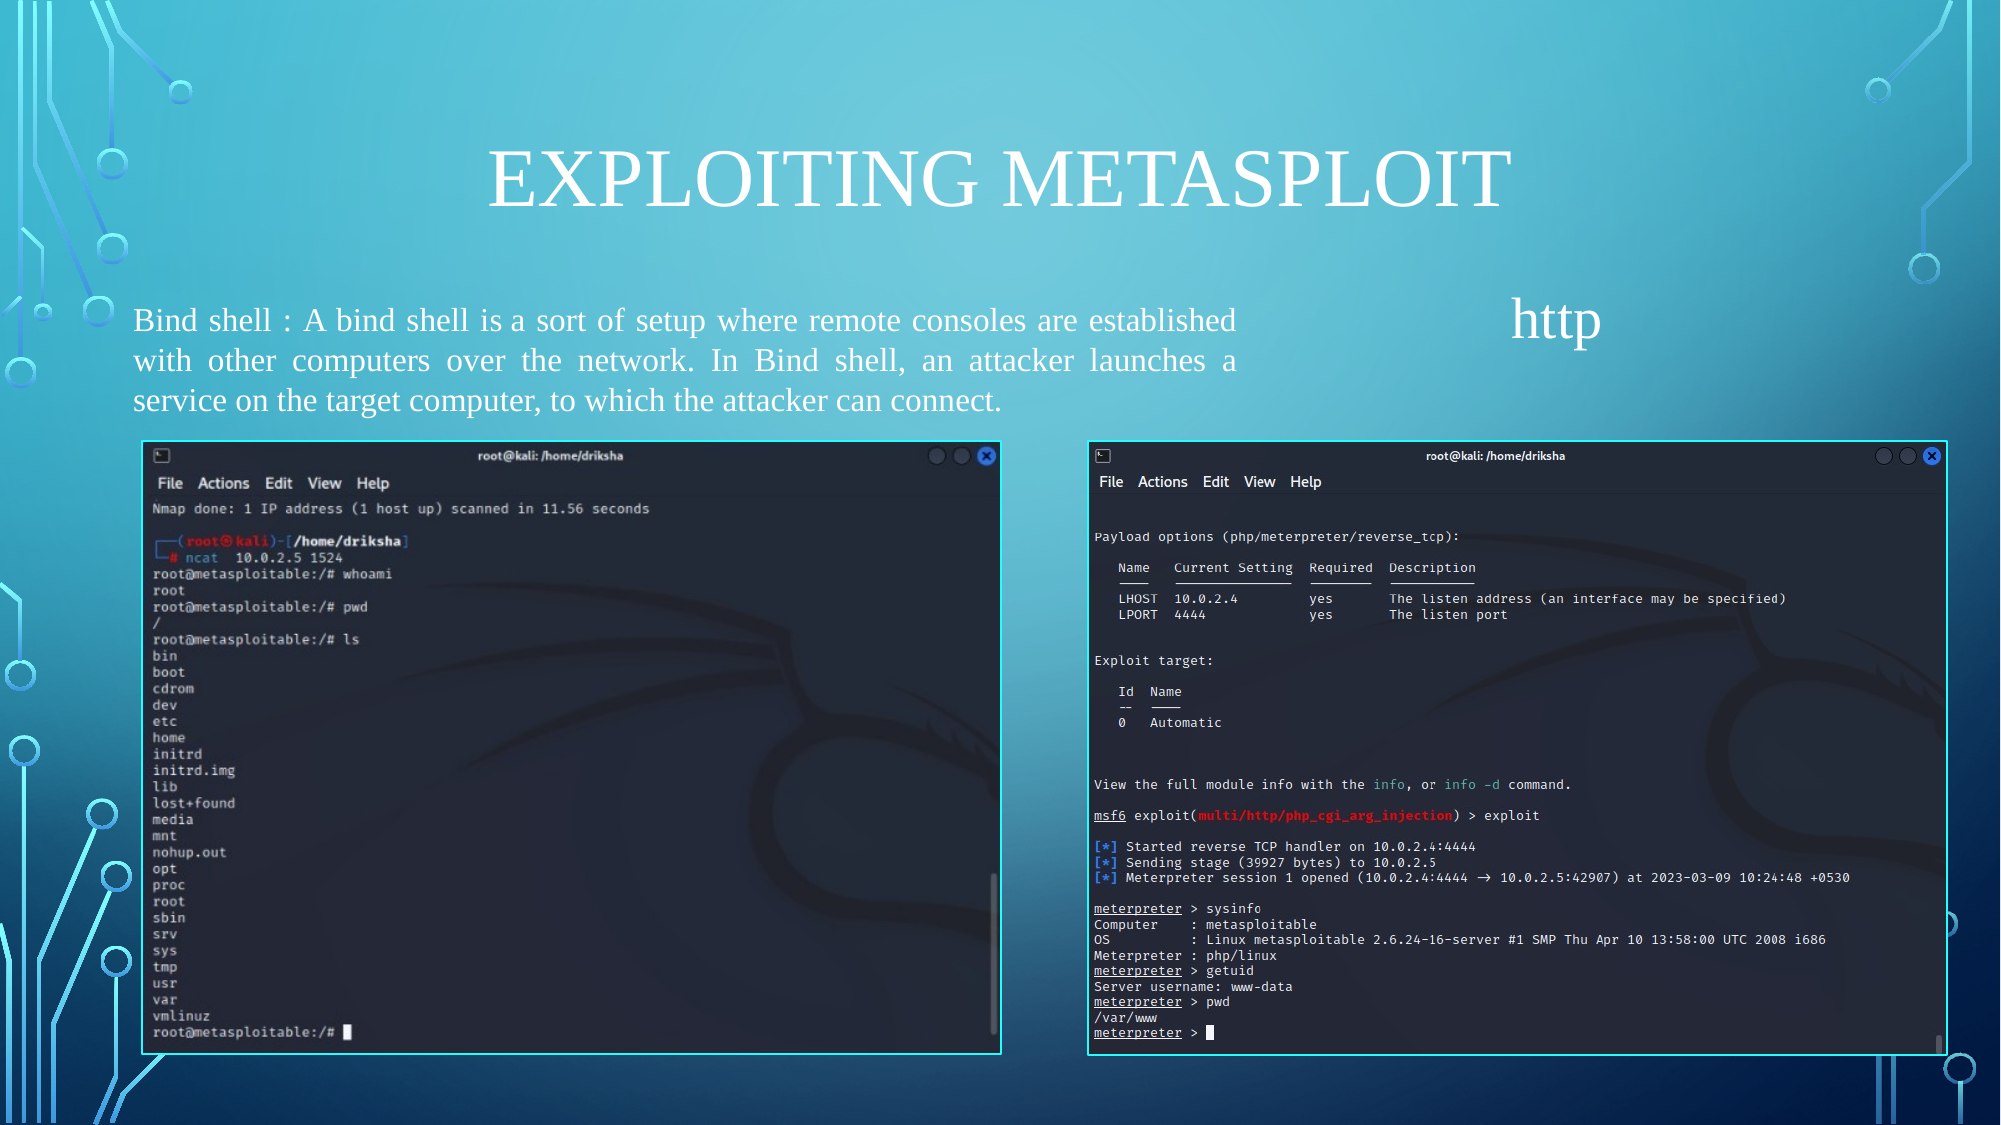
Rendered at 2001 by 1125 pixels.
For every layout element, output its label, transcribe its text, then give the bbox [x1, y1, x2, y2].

picture [1088, 441, 1946, 1055]
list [142, 441, 1000, 1054]
text_box Bind shell : A bind shell is a sort of setup where remote consoles are established with other computers over the network. In Bind shell, an attacker launches a service on the target computer, to which the attacker can connect. [118, 290, 1254, 426]
text_box http [1157, 273, 1957, 358]
title Exploiting Metasploit [187, 101, 1813, 258]
